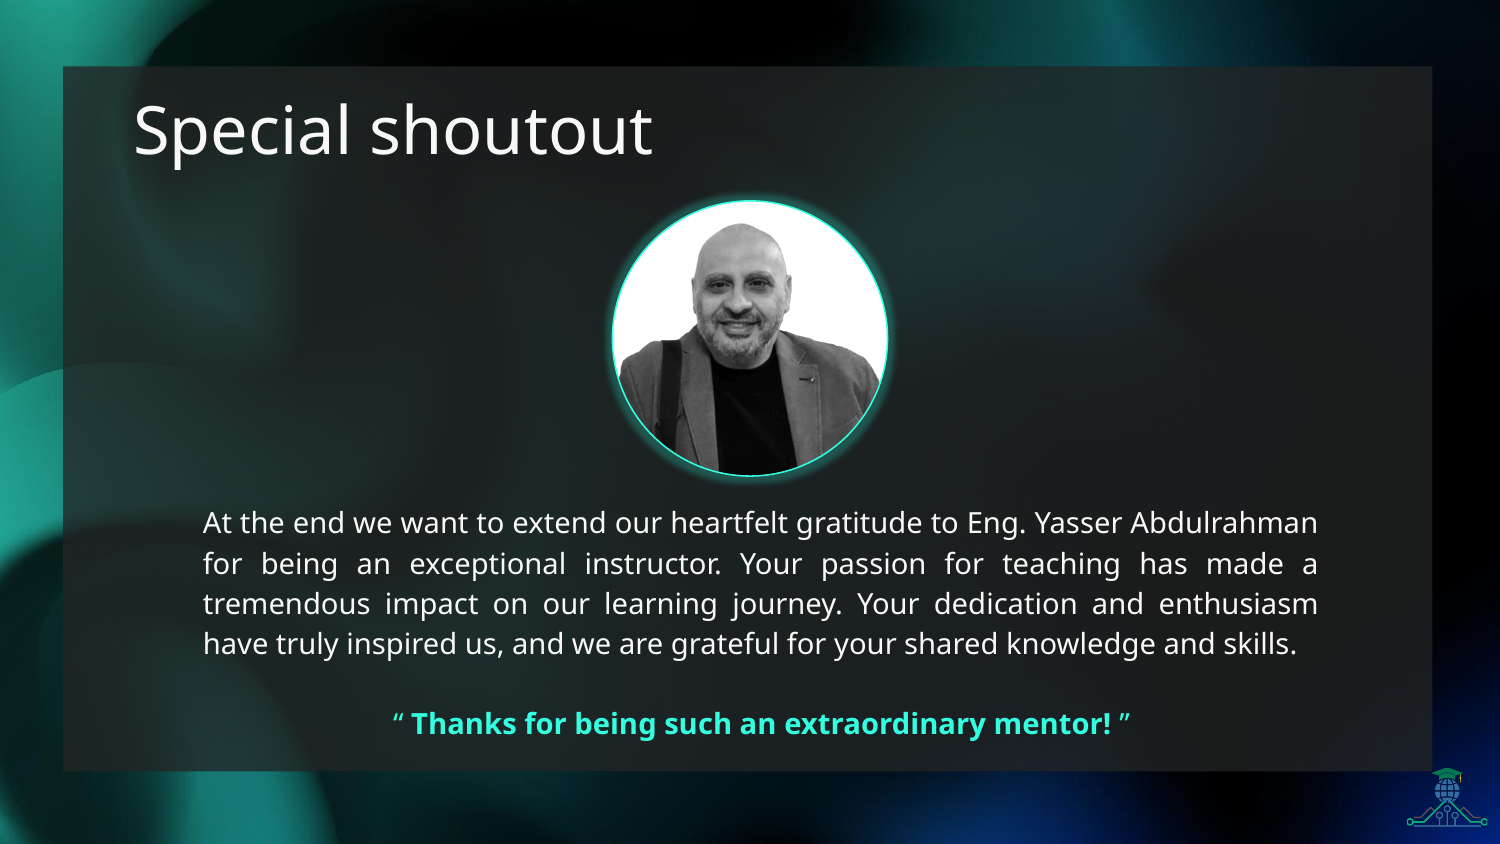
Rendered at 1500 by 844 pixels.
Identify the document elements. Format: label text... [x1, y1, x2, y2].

picture [0, 0, 1500, 844]
subtitle At the end we want to extend our heartfelt gratitude to Eng. Yasser Abdulrahman for being an exceptional instructor. Your passion for teaching has made a tremendous impact on our learning journey. Your dedication and enthusiasm have truly inspired us, and we are grateful for your shared knowledge and skills. “ Thanks for being such an extraordinary mentor! ” [165, 484, 1335, 737]
title Special shoutout [118, 72, 1382, 167]
